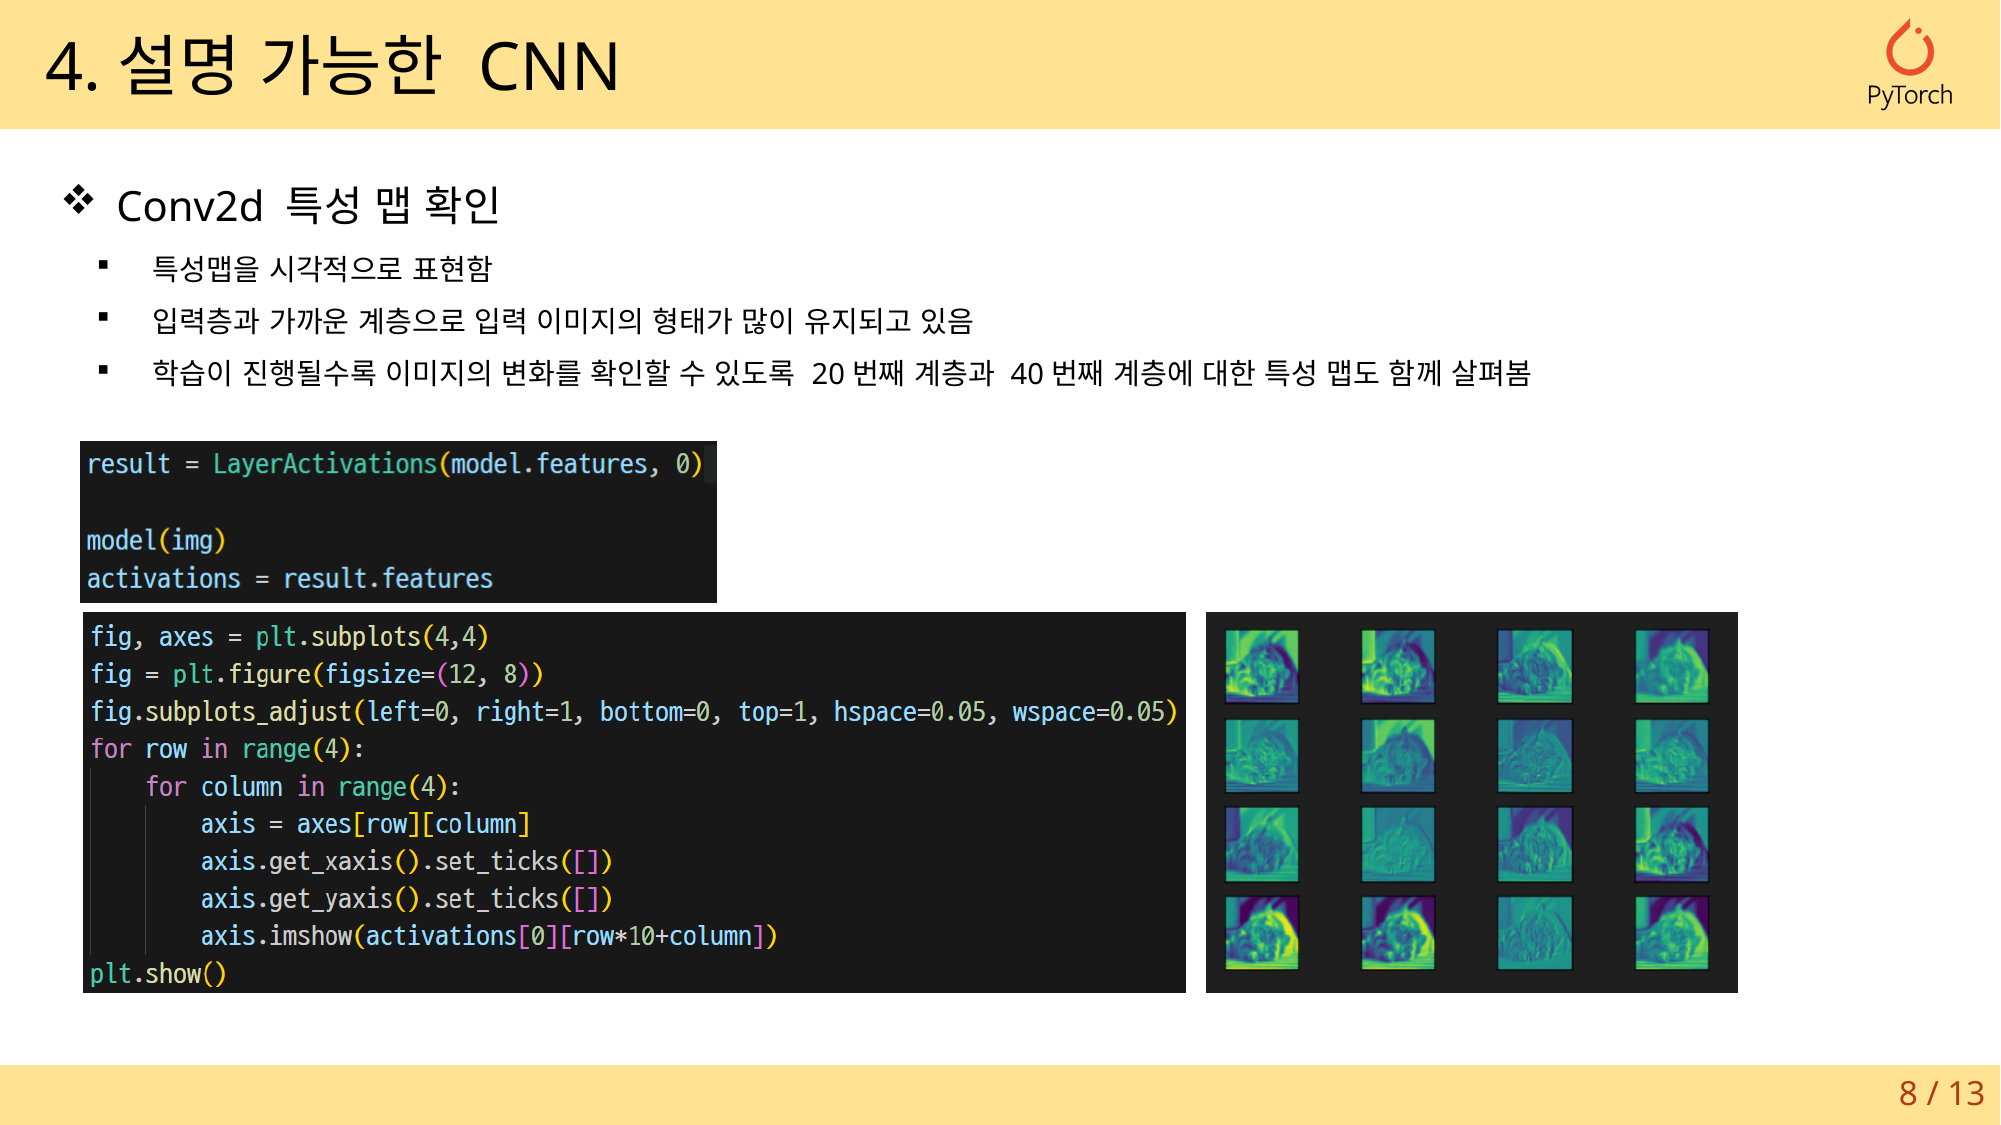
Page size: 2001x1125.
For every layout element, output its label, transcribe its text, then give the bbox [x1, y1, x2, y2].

text_box 4.설명 가능한 CNN [30, 16, 638, 112]
picture [80, 441, 717, 603]
text_box Conv2d 특성 맵 확인 [45, 147, 517, 238]
picture [1206, 612, 1738, 993]
slide_number 8 / 13 [1550, 1065, 2000, 1125]
picture [1867, 16, 1954, 113]
picture [83, 612, 1186, 993]
text_box 특성맵을 시각적으로 표현함 입력층과 가까운 계층으로 입력 이미지의 형태가 많이 유지되고 있음 학습이 진행될수록 이미지의 변화를 확인할 수 있도록 20번째 계층과 40번째 계층에 대한 특성 맵도 함께 살펴봄 [81, 226, 1548, 399]
